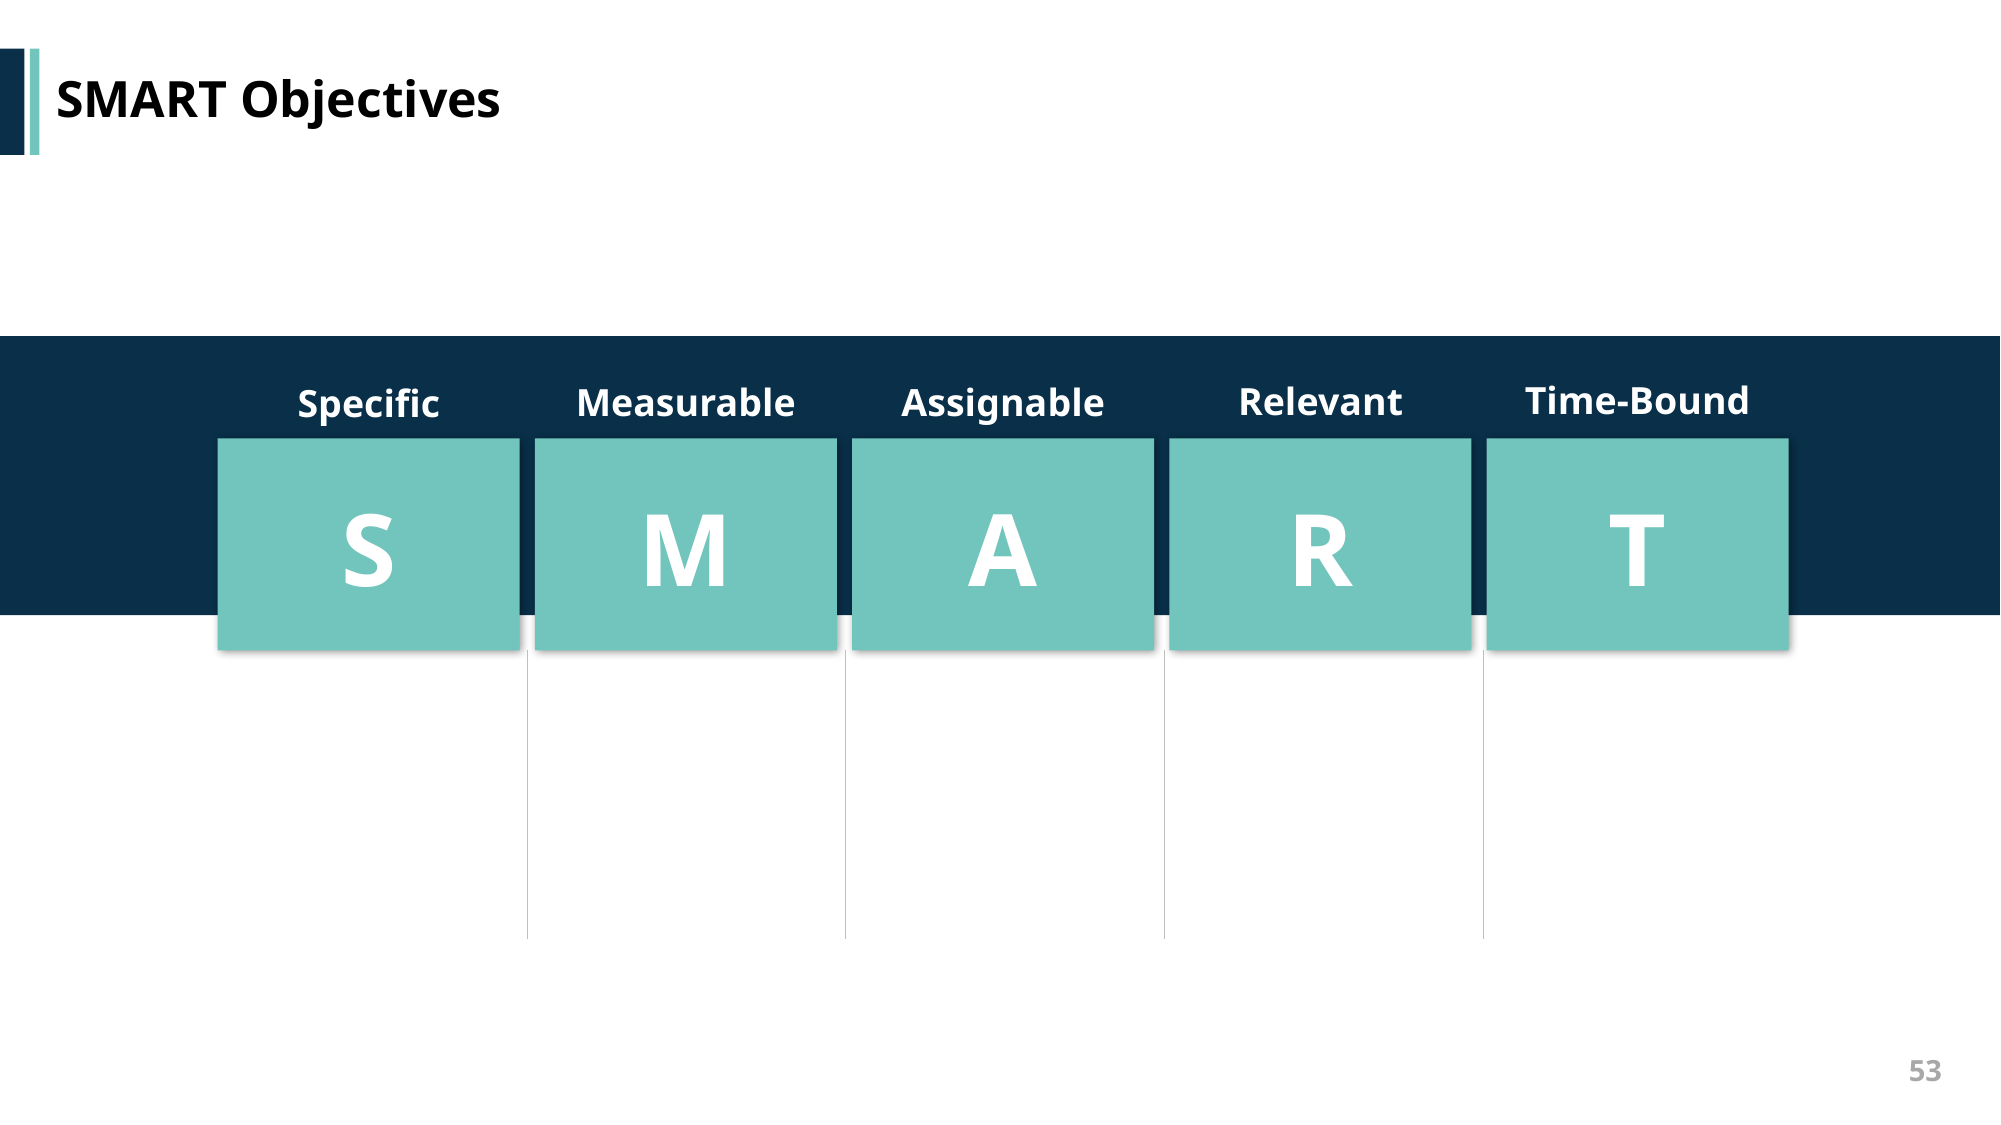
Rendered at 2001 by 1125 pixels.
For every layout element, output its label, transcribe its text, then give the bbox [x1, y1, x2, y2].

text_box R [1253, 478, 1388, 614]
text_box A [936, 478, 1071, 614]
text_box Relevant [1169, 370, 1472, 431]
text_box Time-Bound [1486, 369, 1789, 430]
text_box Specific [217, 372, 520, 433]
text_box [851, 437, 1155, 651]
text_box T [1570, 478, 1705, 614]
text_box Measurable [534, 371, 837, 432]
text_box [0, 335, 2000, 616]
text_box Assignable [852, 371, 1155, 431]
title SMART Objectives [41, 48, 1958, 155]
text_box [1486, 437, 1790, 651]
text_box [534, 437, 838, 651]
text_box S [301, 478, 436, 614]
text_box M [618, 478, 754, 614]
text_box [217, 437, 521, 651]
slide_number 53 [1507, 1042, 1958, 1103]
text_box [1168, 437, 1473, 651]
